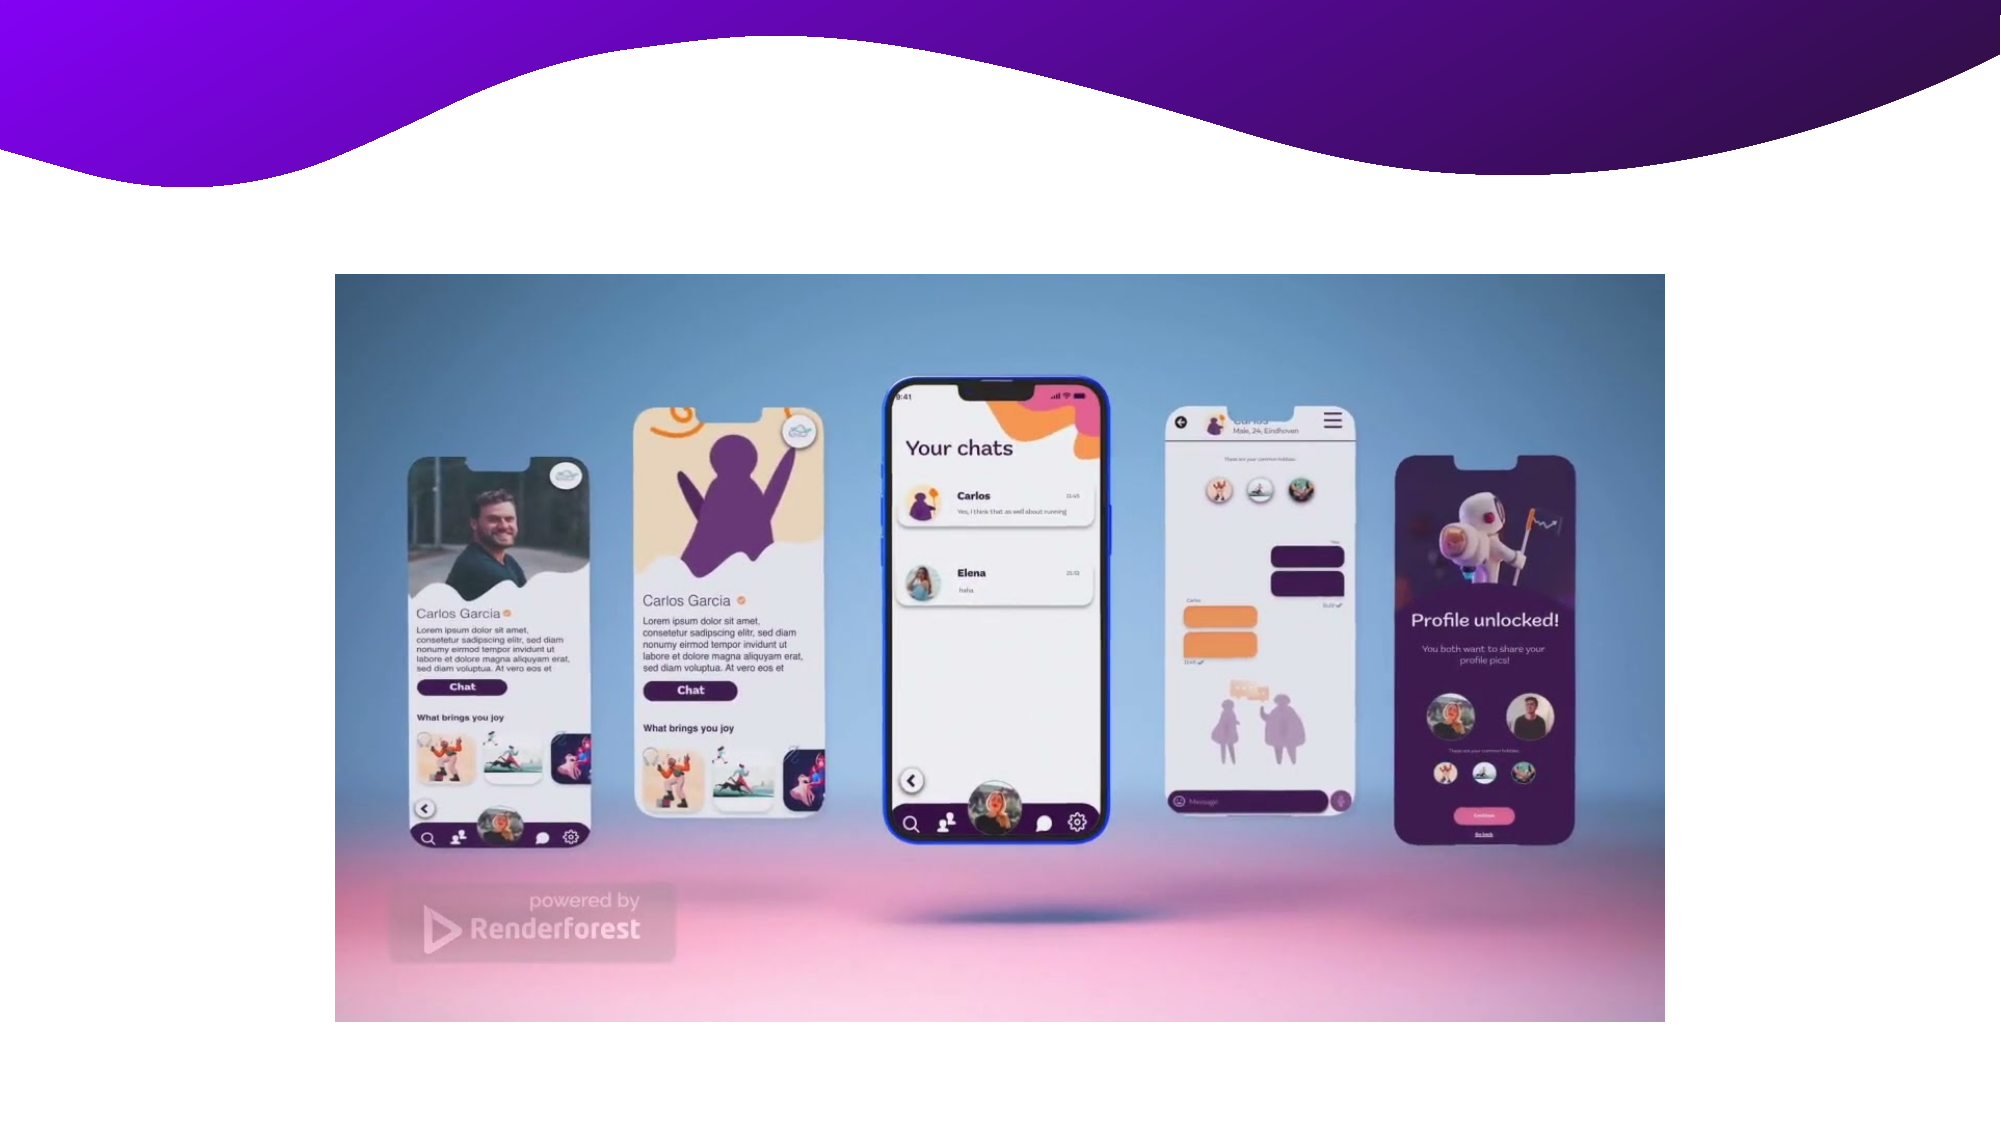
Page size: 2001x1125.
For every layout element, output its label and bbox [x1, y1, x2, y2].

text_box [0, 0, 2000, 187]
text_box [334, 273, 1666, 1023]
